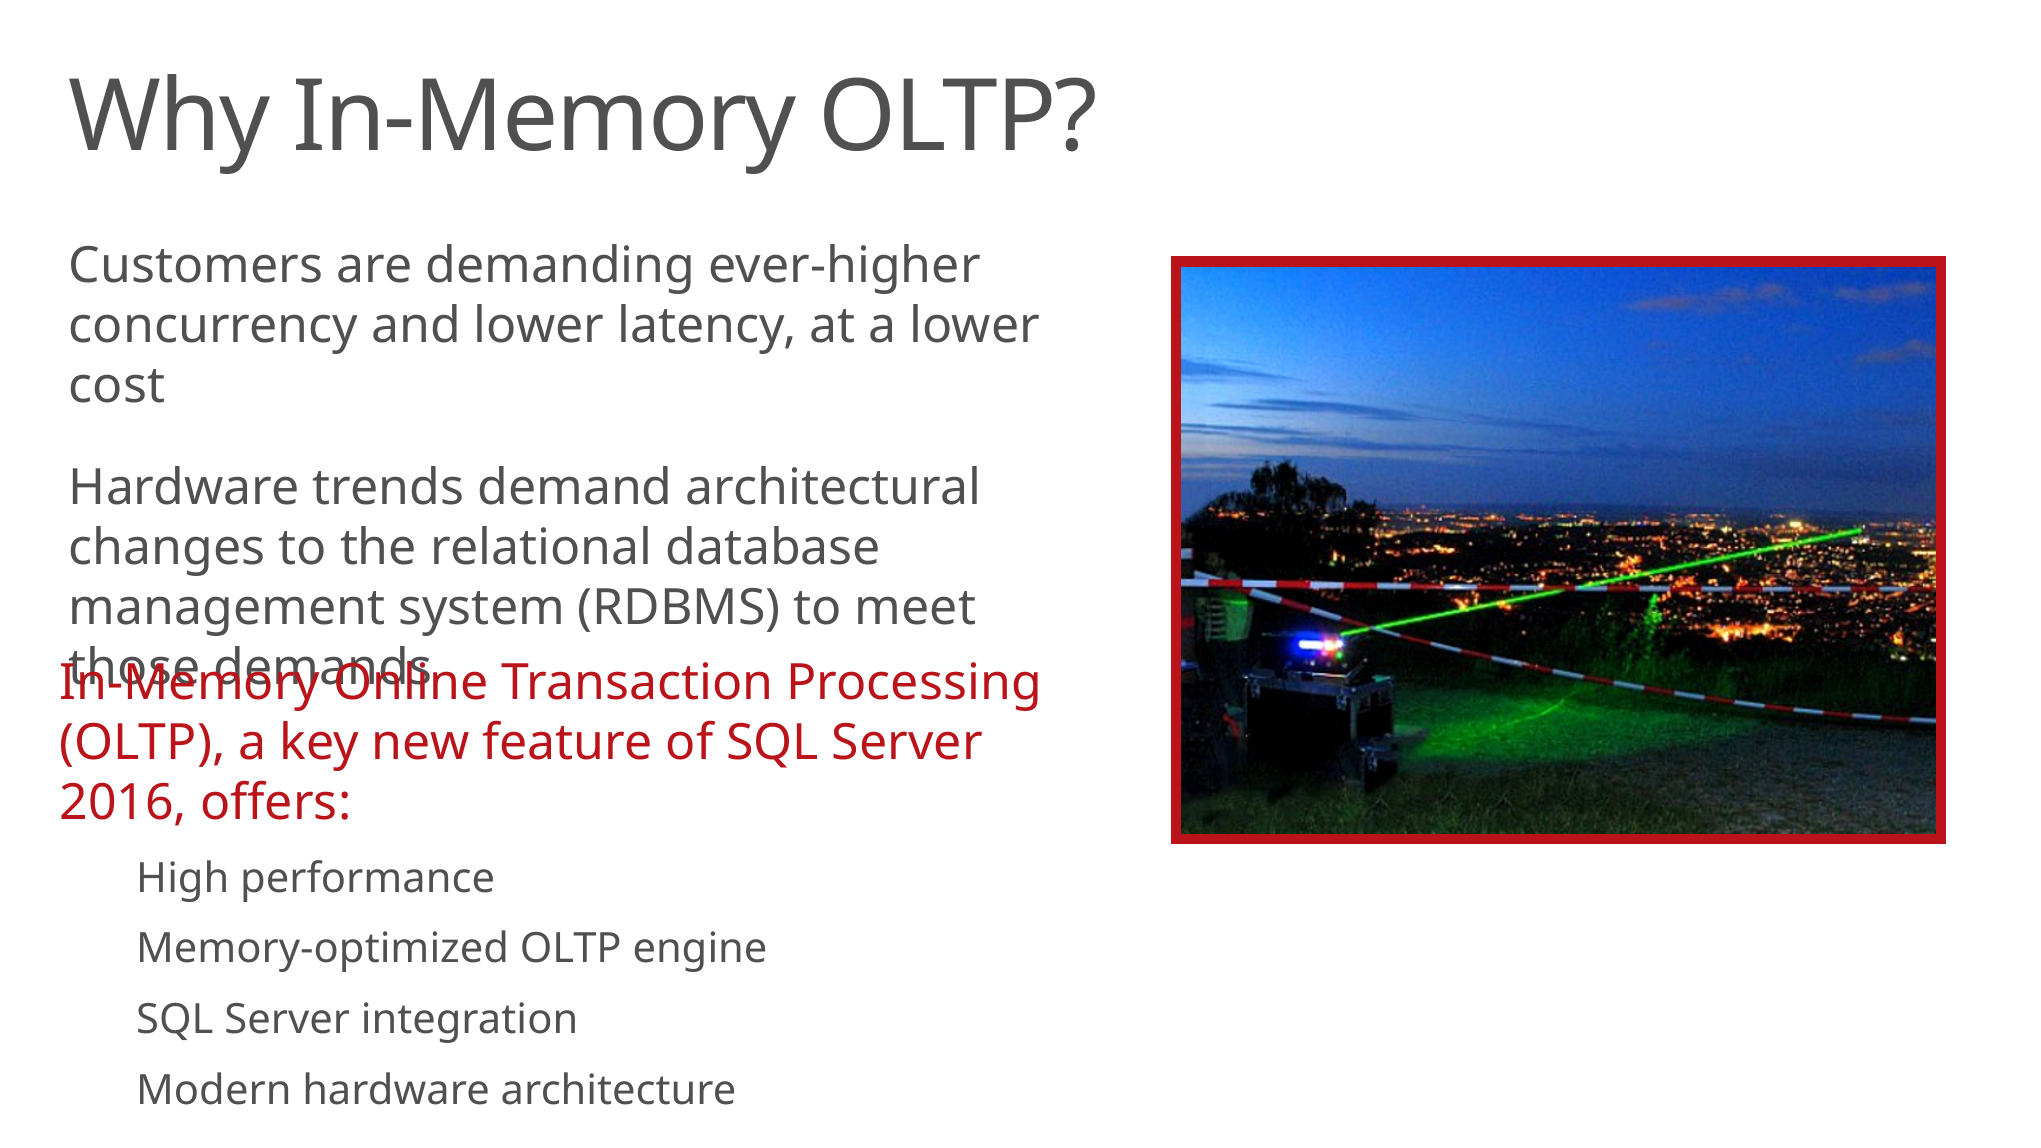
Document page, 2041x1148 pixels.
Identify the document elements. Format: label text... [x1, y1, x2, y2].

text_box In-Memory Online Transaction Processing (OLTP), a key new feature of SQL Server 2016, offers: High performance Memory-optimized OLTP engine SQL Server integration Modern hardware architecture [44, 642, 1112, 1121]
list Customers are demanding ever-higher concurrency and lower latency, at a lower cost Hardware trends demand architectural changes to the relational database management system (RDBMS) to meet those demands [45, 217, 1131, 593]
picture [1180, 266, 1936, 834]
text_box Why In-Memory OLTP? [45, 48, 1996, 200]
